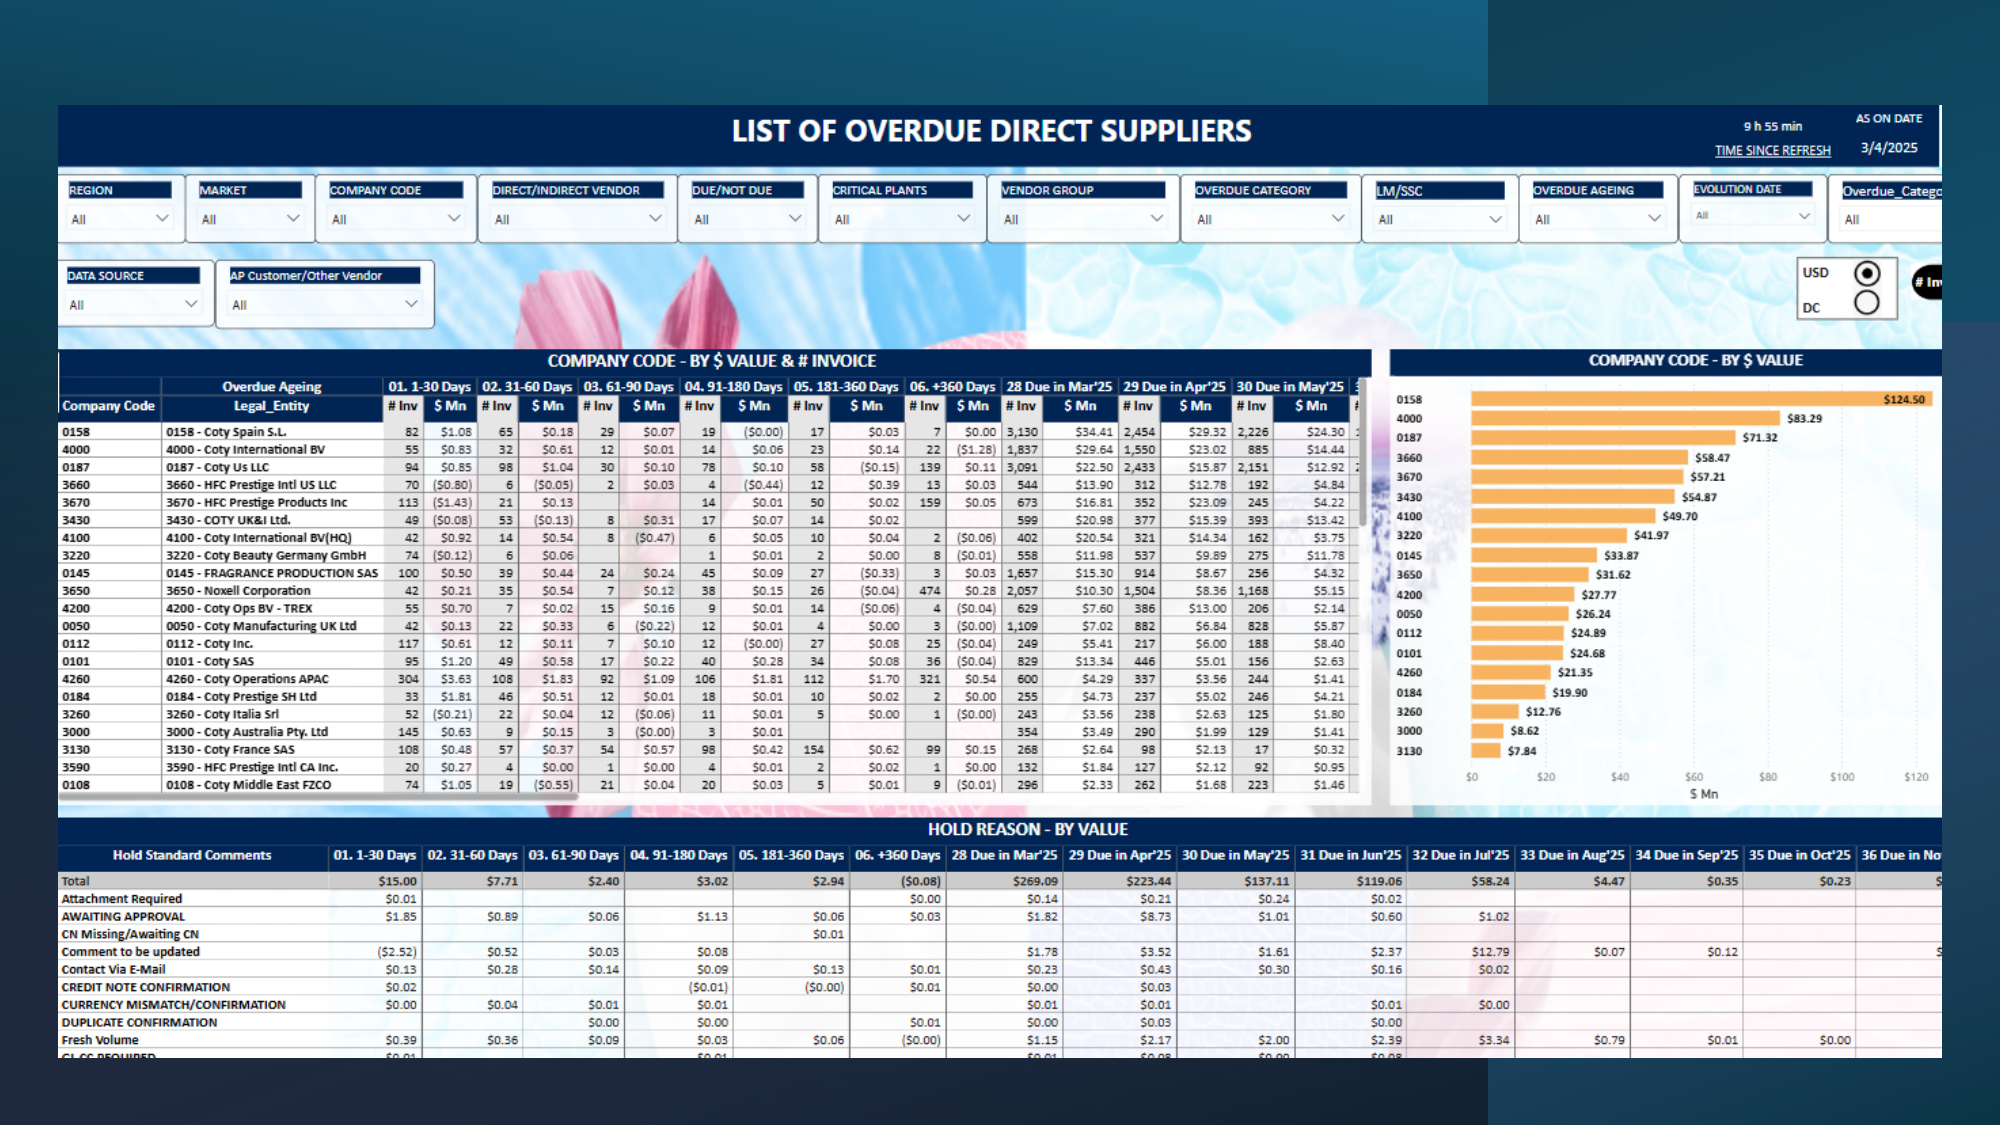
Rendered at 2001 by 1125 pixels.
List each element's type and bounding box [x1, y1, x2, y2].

picture [58, 104, 1942, 1058]
text_box [1489, 0, 2000, 321]
text_box [0, 0, 1489, 321]
text_box [0, 321, 2000, 1125]
